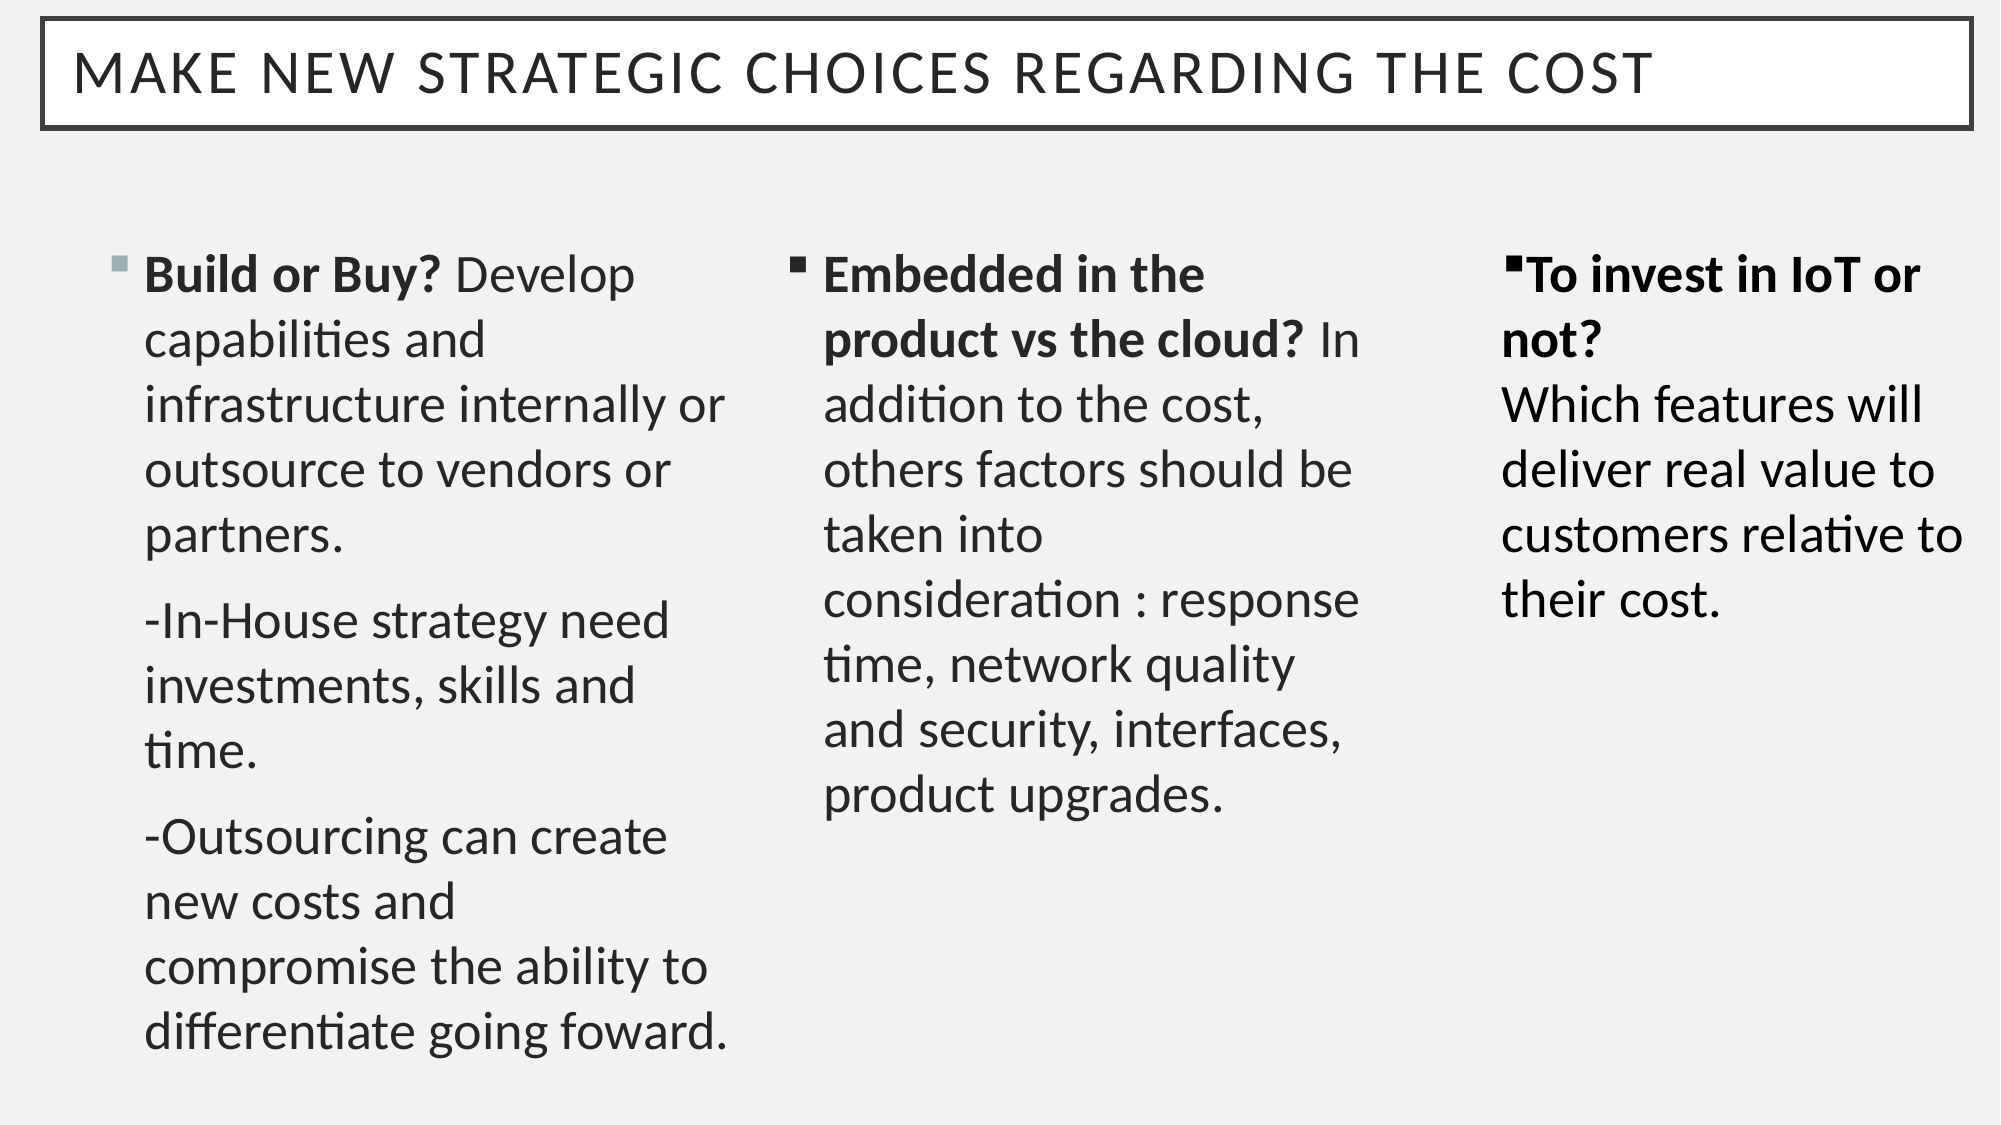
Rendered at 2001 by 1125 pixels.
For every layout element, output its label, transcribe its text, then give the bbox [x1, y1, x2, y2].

title MAKE NEW STRATEGIC CHOICES REGARDING THE COST [40, 16, 1974, 131]
list Embedded in the product vs the cloud? In addition to the cost, others factors should be taken into consideration : response time, network quality and security, interfaces, product upgrades. [770, 231, 1387, 548]
text_box To invest in IoT or not? Which features will deliver real value to customers relative to their cost. [1487, 231, 2000, 681]
text_box Build or Buy? Develop capabilities and infrastructure internally or outsource to vendors or partners. -In-House strategy need investments, skills and time. -Outsourcing can create new costs and compromise the ability to differentiate going foward. [92, 231, 751, 953]
